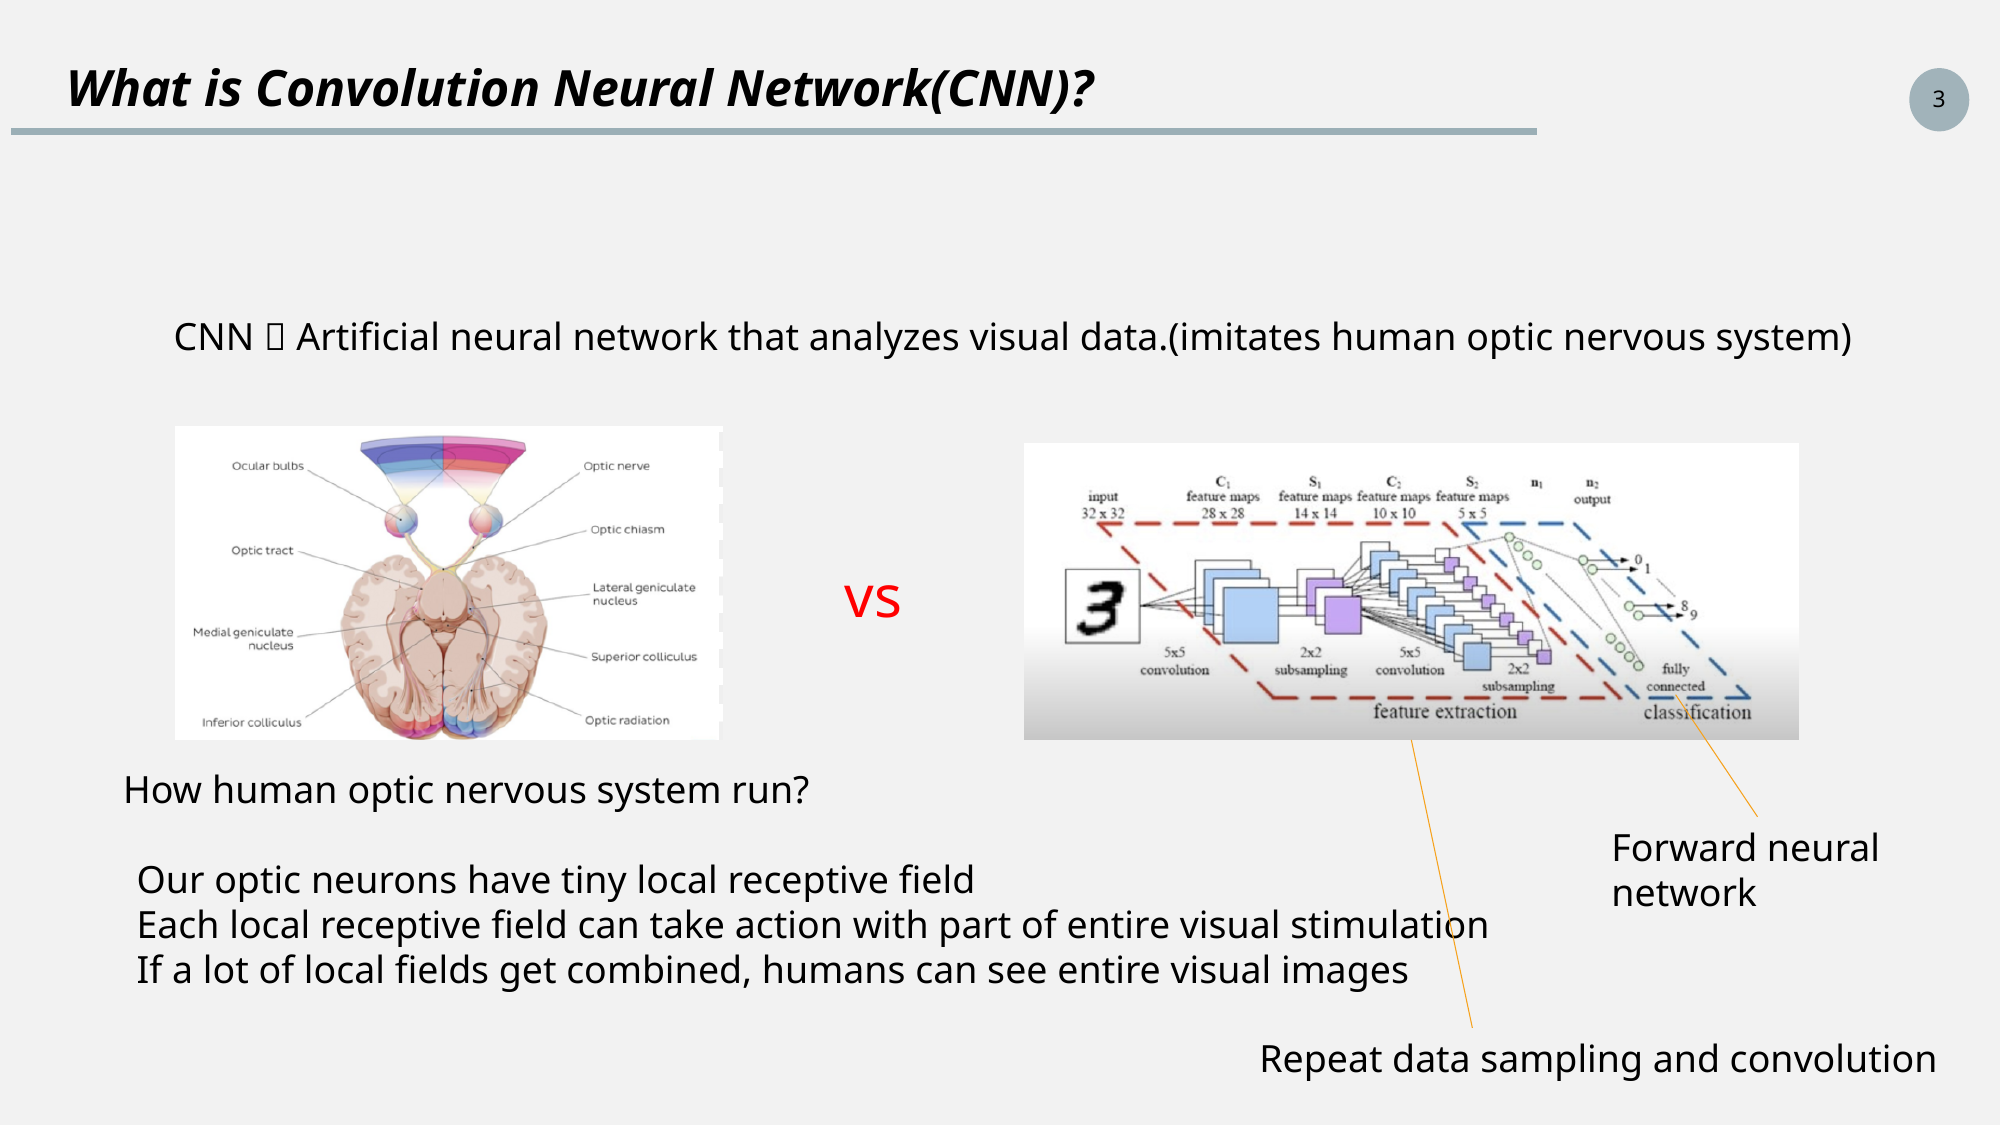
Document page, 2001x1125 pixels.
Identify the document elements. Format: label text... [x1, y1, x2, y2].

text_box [1675, 694, 1758, 817]
text_box What is Convolution Neural Network(CNN)? [51, 49, 1109, 124]
text_box Our optic neurons have tiny local receptive field Each local receptive field can take action with part of entire visual stimulation If a lot of local fields get combined, humans can see entire visual images [1473, 848, 1507, 999]
picture [1024, 443, 1799, 740]
text_box Repeat data sampling and convolution [1244, 1027, 1963, 1088]
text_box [1411, 739, 1473, 1028]
text_box vs [829, 551, 917, 637]
text_box How human optic nervous system run? [108, 758, 825, 819]
picture [175, 426, 723, 740]
slide_number 3 [1909, 68, 1970, 132]
text_box Our optic neurons have tiny local receptive field Each local receptive field can take action with part of entire visual stimulation If a lot of local fields get combined, humans can see entire visual images [121, 848, 1411, 999]
text_box Forward neural network [1596, 816, 1919, 922]
text_box CNN  Artificial neural network that analyzes visual data.(imitates human optic nervous system) [158, 305, 1869, 366]
